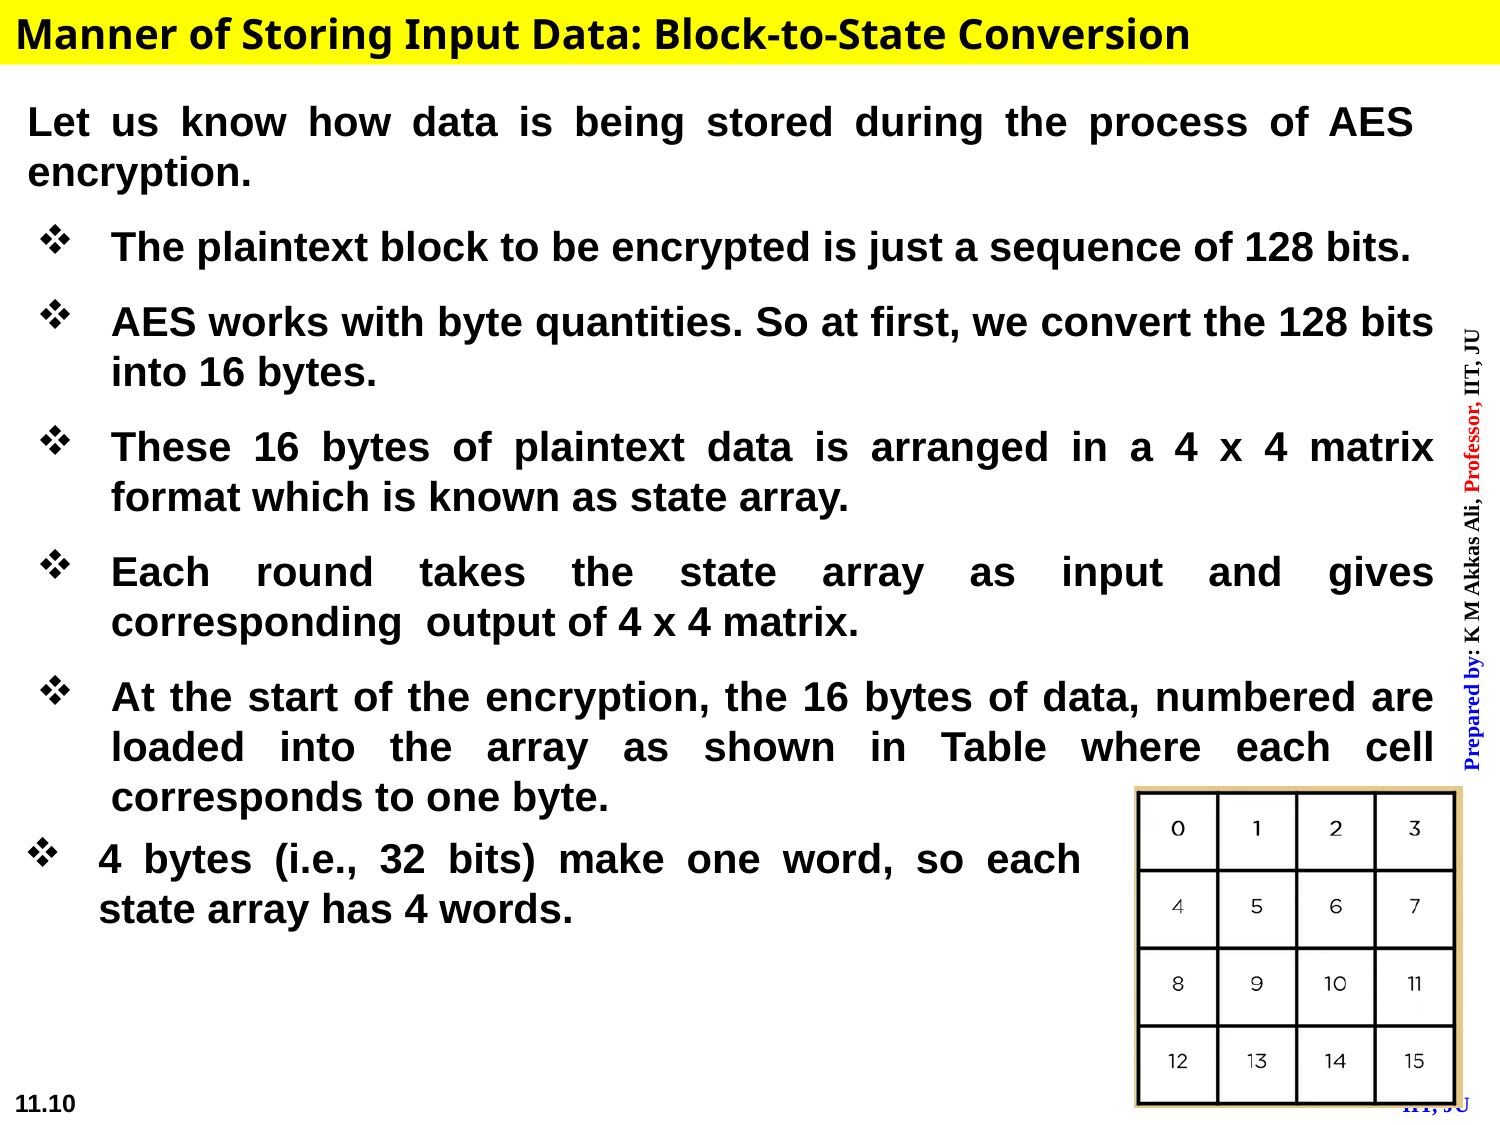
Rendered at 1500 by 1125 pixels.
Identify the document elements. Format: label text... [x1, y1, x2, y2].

picture [1134, 786, 1463, 1108]
text_box 11.10 [0, 1090, 313, 1125]
text_box Let us know how data is being stored during the process of AES encryption. The plaintext block to be encrypted is just a sequence of 128 bits. AES works with byte quantities. So at first, we convert the 128 bits into 16 bytes. These 16 bytes of plaintext data is arranged in a 4 x 4 matrix format which is known as state array. Each round takes the state array as input and gives corresponding output of 4 x 4 matrix. At the start of the encryption, the 16 bytes of data, numbered are loaded into the array as shown in Table where each cell corresponds to one byte. [12, 87, 1450, 828]
text_box 4 bytes (i.e., 32 bits) make one word, so each state array has 4 words. [0, 824, 1097, 1090]
text_box Manner of Storing Input Data: Block-to-State Conversion [0, 0, 1500, 65]
